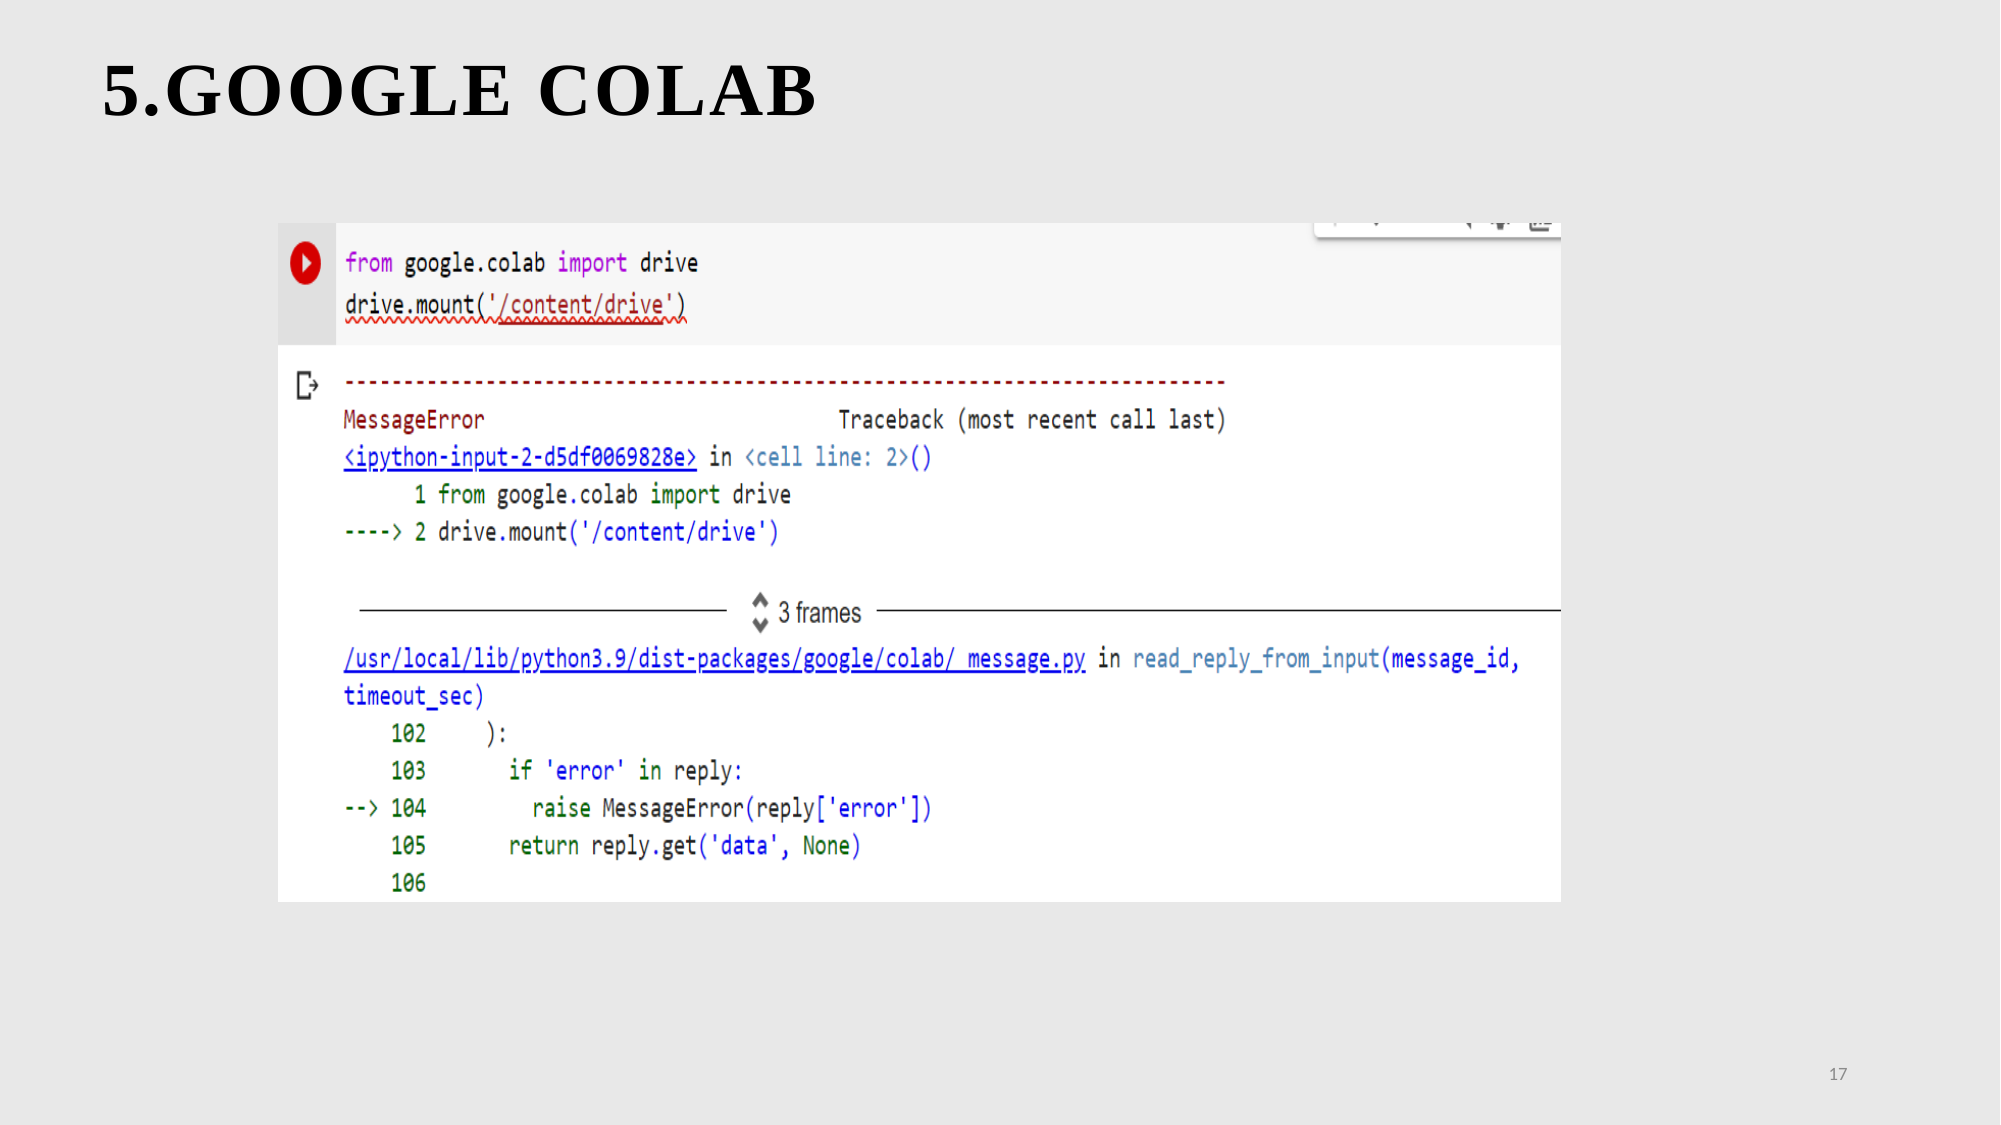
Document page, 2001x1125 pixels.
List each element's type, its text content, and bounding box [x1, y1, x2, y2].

title 5.GOOGLE COLAB [0, 0, 920, 184]
slide_number 17 [1412, 1042, 1863, 1103]
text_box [278, 223, 1561, 902]
